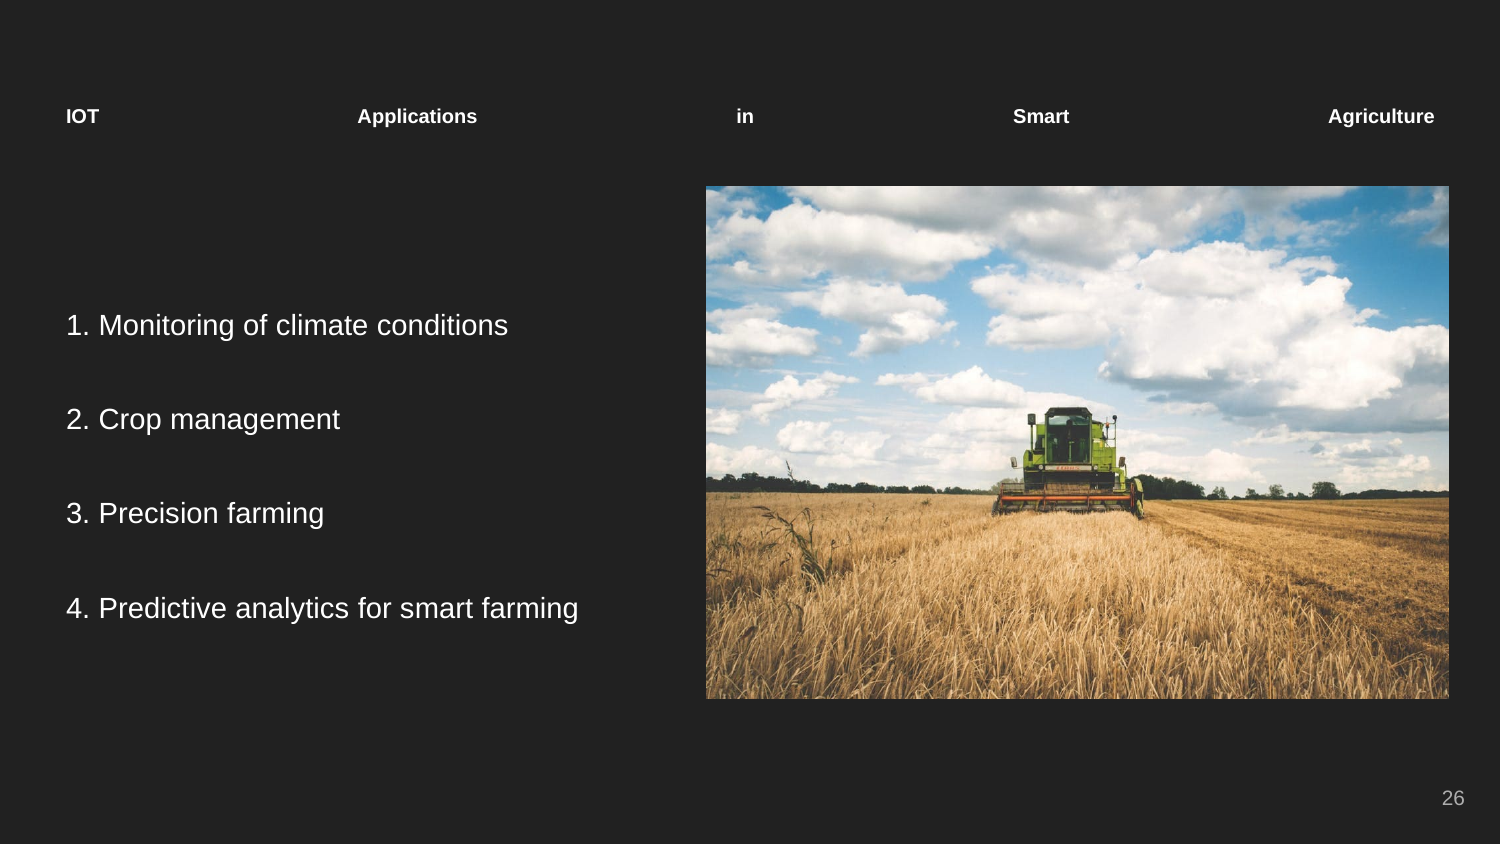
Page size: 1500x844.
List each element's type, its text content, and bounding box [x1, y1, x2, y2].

list 1. Monitoring of climate conditions 2. Crop management 3. Precision farming 4. Predictive analytics for smart farming [51, 273, 1449, 750]
title IOT Applications in Smart Agriculture [51, 72, 1449, 167]
slide_number ‹#› [1389, 764, 1480, 830]
picture [706, 186, 1450, 700]
